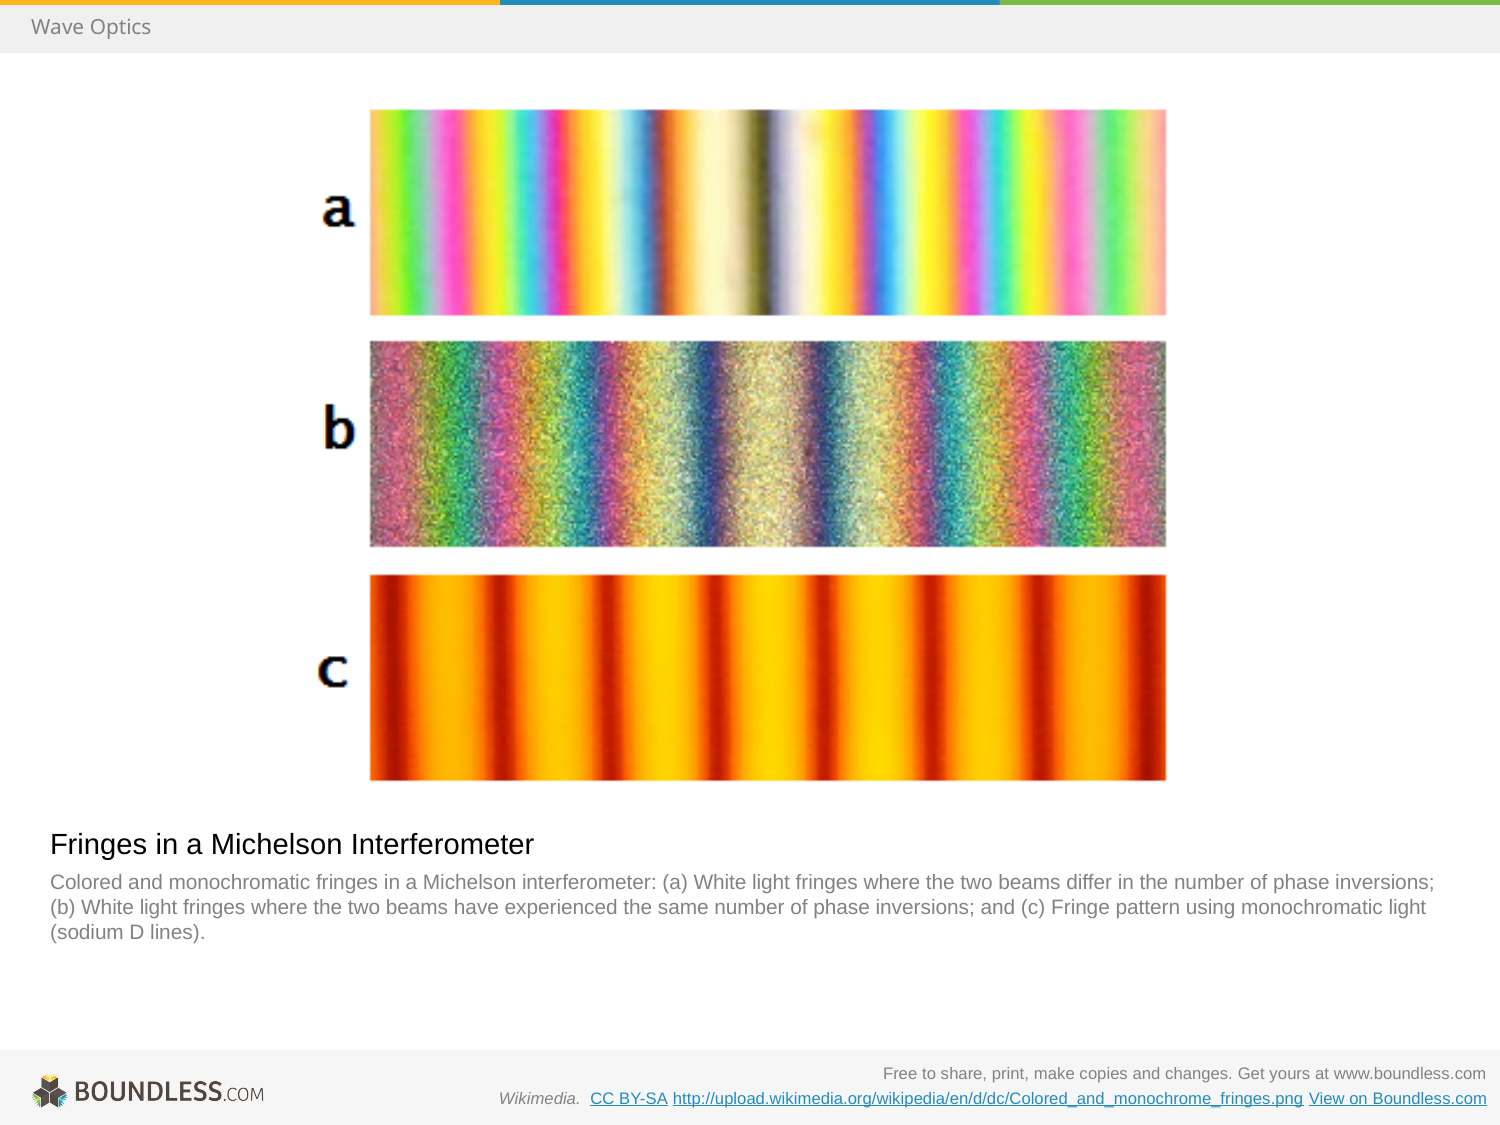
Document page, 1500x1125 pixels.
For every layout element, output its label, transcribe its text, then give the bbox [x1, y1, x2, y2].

text_box [0, 2, 1500, 54]
picture [30, 1072, 265, 1109]
text_box Wikimedia. CC BY-SA http://upload.wikimedia.org/wikipedia/en/d/dc/Colored_and_monochrome_fringes.png View on Boundless.com [274, 1087, 1488, 1125]
list Fringes in a Michelson Interferometer Colored and monochromatic fringes in a Michelson interferometer: (a) White light fringes where the two beams differ in the number of phase inversions; (b) White light fringes where the two beams have experienced the same number of phase inversions; and (c) Fringe pattern using monochromatic light (sodium D lines). [50, 825, 1450, 1038]
text_box Wave Optics [31, 13, 1475, 38]
picture [310, 87, 1190, 801]
text_box Free to share, print, make copies and changes. Get yours at www.boundless.com [649, 1062, 1488, 1087]
text_box [0, 1050, 1500, 1125]
